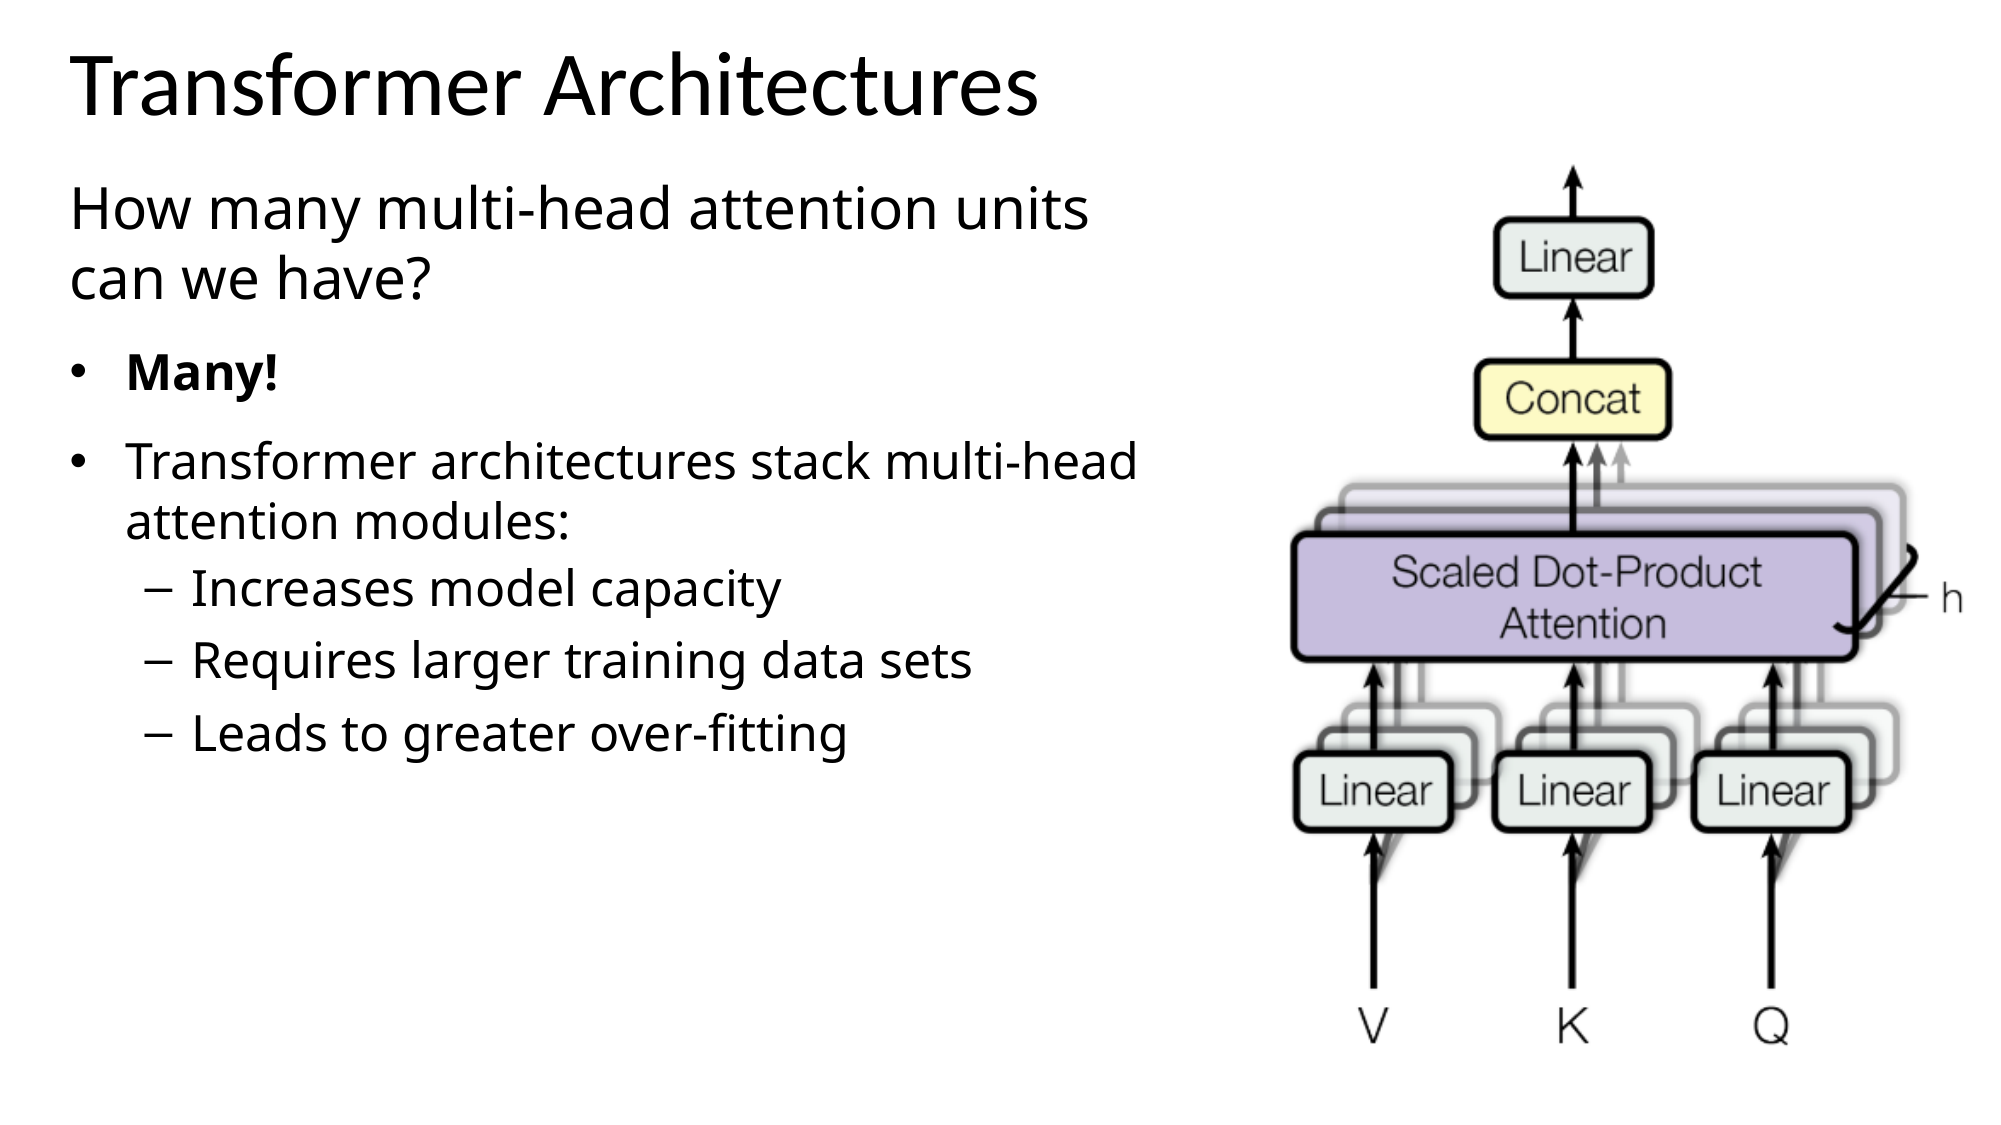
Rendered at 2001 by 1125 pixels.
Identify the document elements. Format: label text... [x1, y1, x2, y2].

title Transformer Architectures [54, 37, 1946, 157]
picture [1288, 163, 1970, 1052]
list How many multi-head attention units can we have? Many! Transformer architectures stack multi-head attention modules: Increases model capacity Requires larger training data sets Leads to greater over-fitting [54, 164, 1199, 1013]
